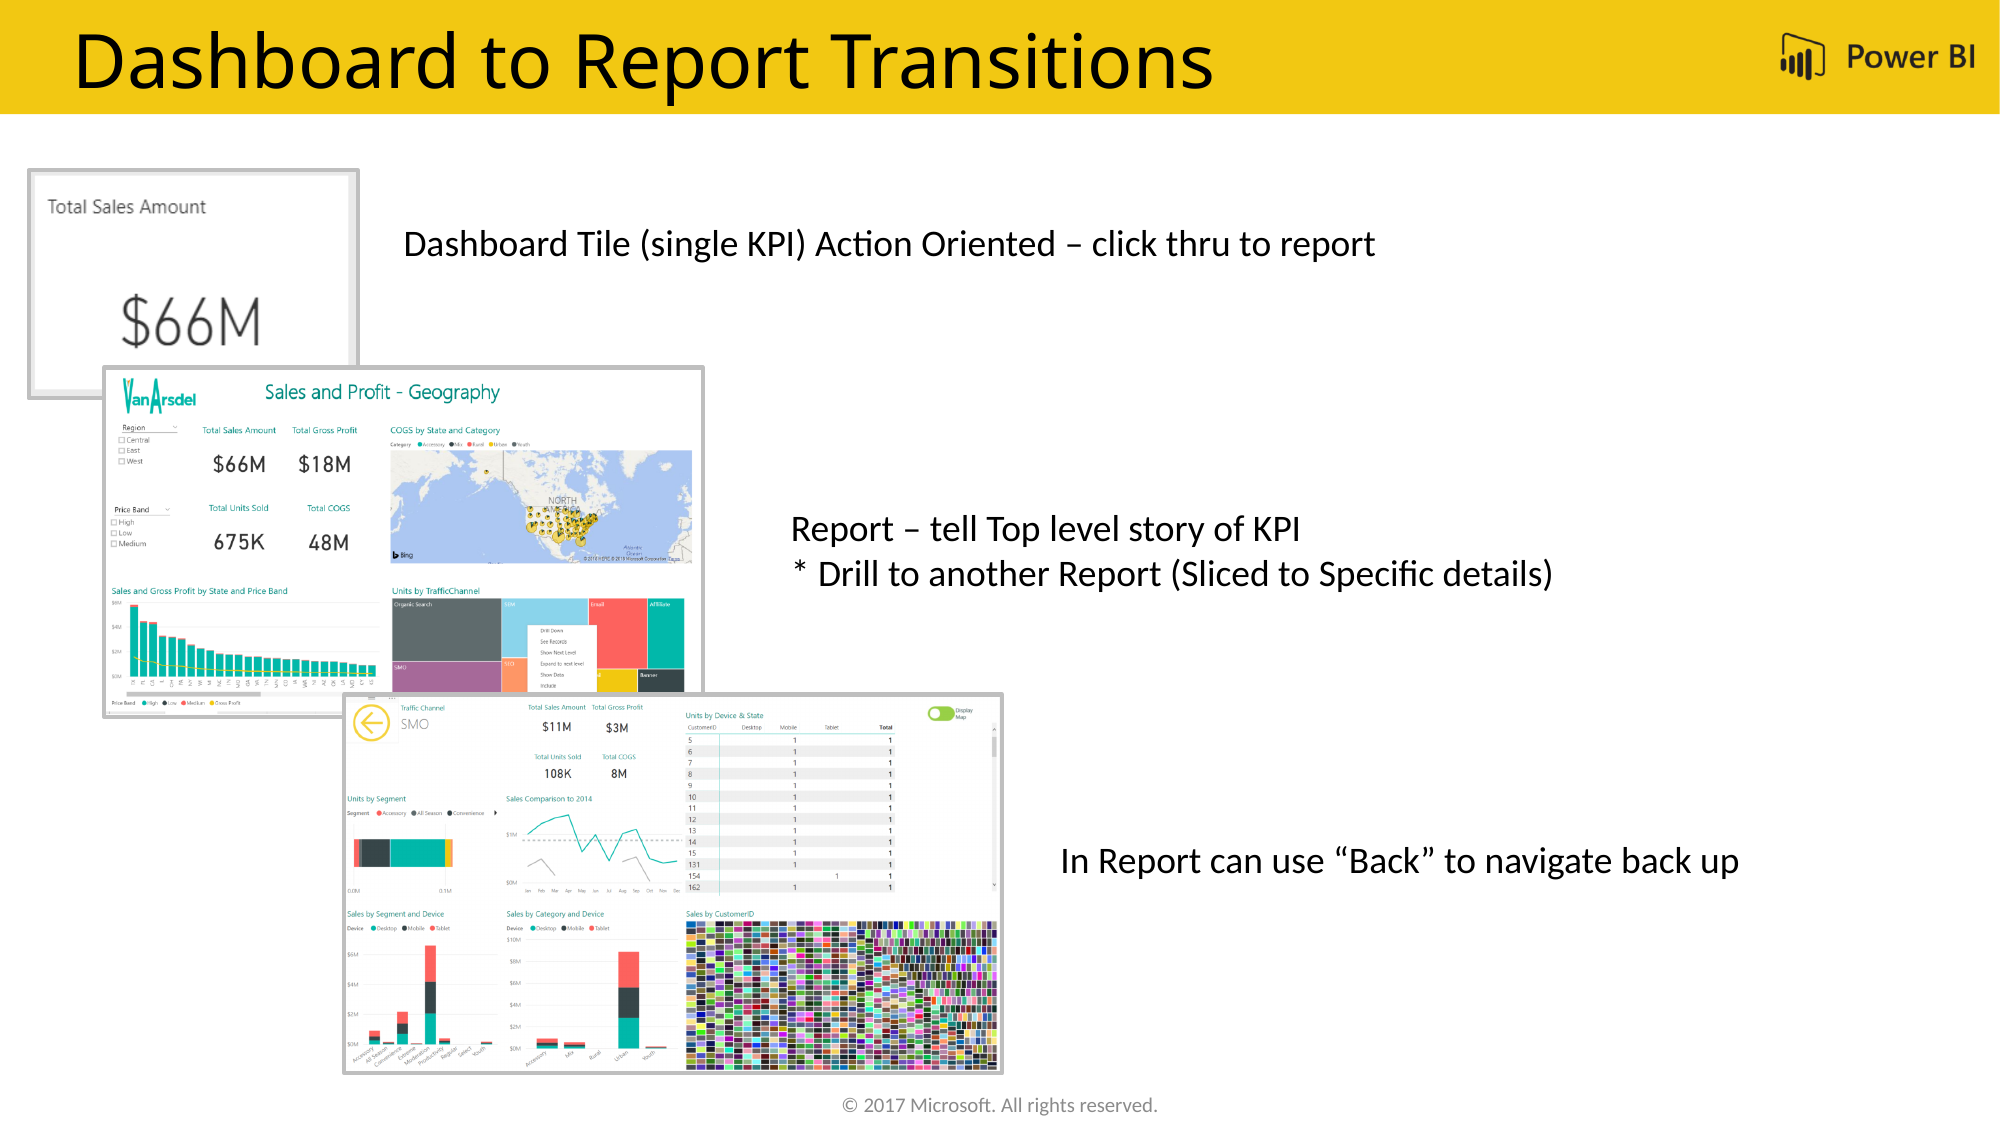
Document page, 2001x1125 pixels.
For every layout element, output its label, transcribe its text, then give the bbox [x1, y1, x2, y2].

text_box In Report can use “Back” to navigate back up [1045, 828, 1956, 889]
text_box Dashboard to Report Transitions [58, 5, 1879, 111]
text_box Report – tell Top level story of KPI * Drill to another Report (Sliced to Specific details) [776, 497, 1687, 602]
text_box Dashboard Tile (single KPI) Action Oriented – click thru to report [388, 211, 1614, 271]
footer © 2017 Microsoft. All rights reserved. [662, 1084, 1338, 1123]
picture [1769, 23, 1985, 91]
picture [30, 172, 1000, 1072]
text_box [0, 0, 2000, 115]
